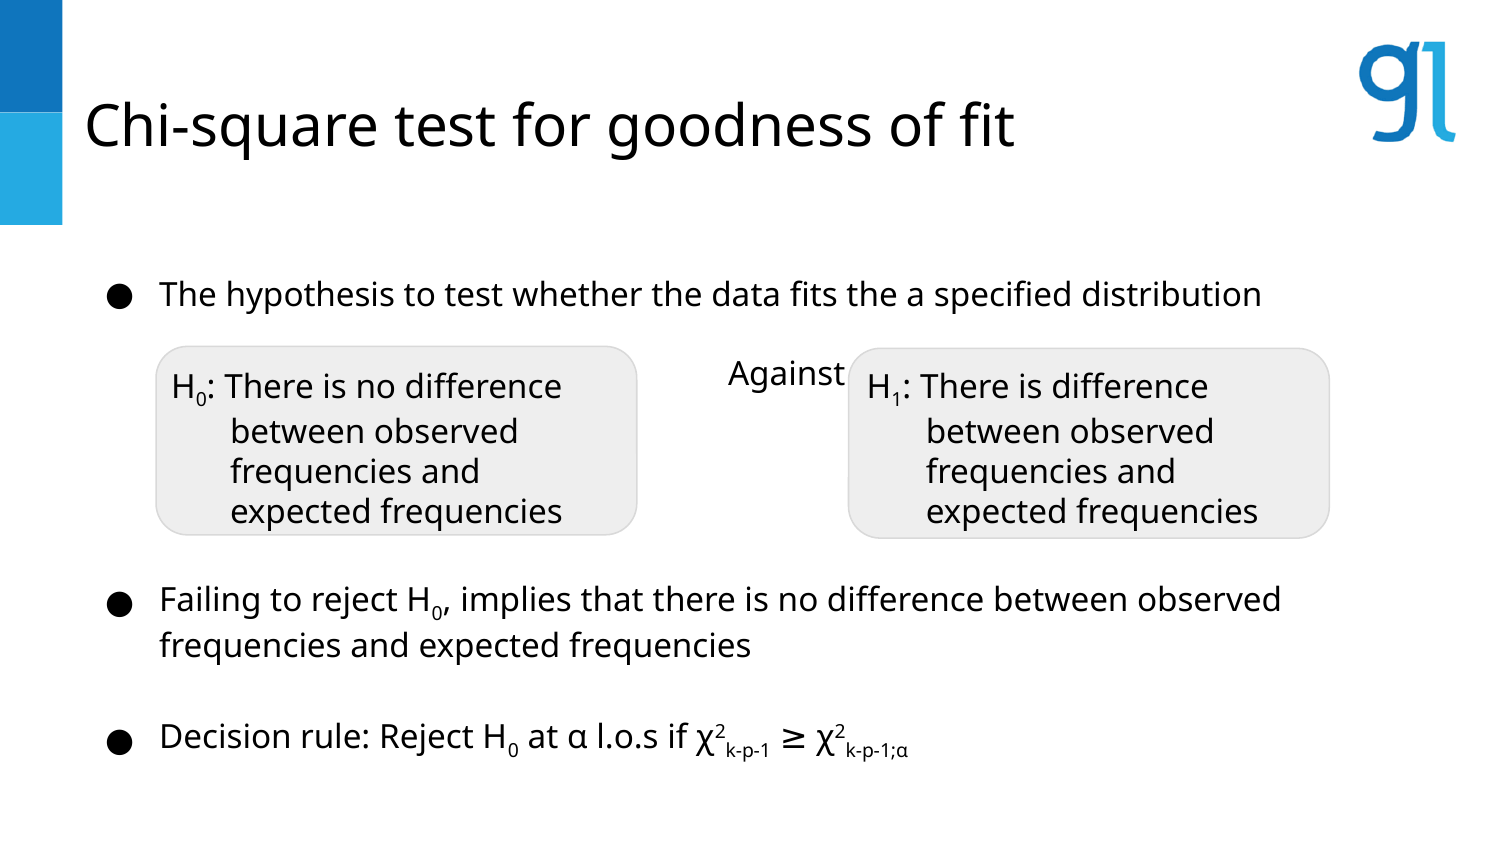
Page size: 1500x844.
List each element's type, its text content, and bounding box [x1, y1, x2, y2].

title Chi-square test for goodness of fit [69, 72, 1409, 167]
text_box The hypothesis to test whether the data fits the a specified distribution Against Failing to reject H0, implies that there is no difference between observed frequencies and expected frequencies Decision rule: Reject H0 at α l.o.s if χ2k-p-1 ≥ χ2k-p-1;α [69, 257, 1449, 794]
text_box H1: There is difference between observed frequencies and expected frequencies [851, 349, 1333, 539]
text_box H0: There is no difference between observed frequencies and expected frequencies [156, 349, 637, 539]
picture [1331, 17, 1482, 167]
